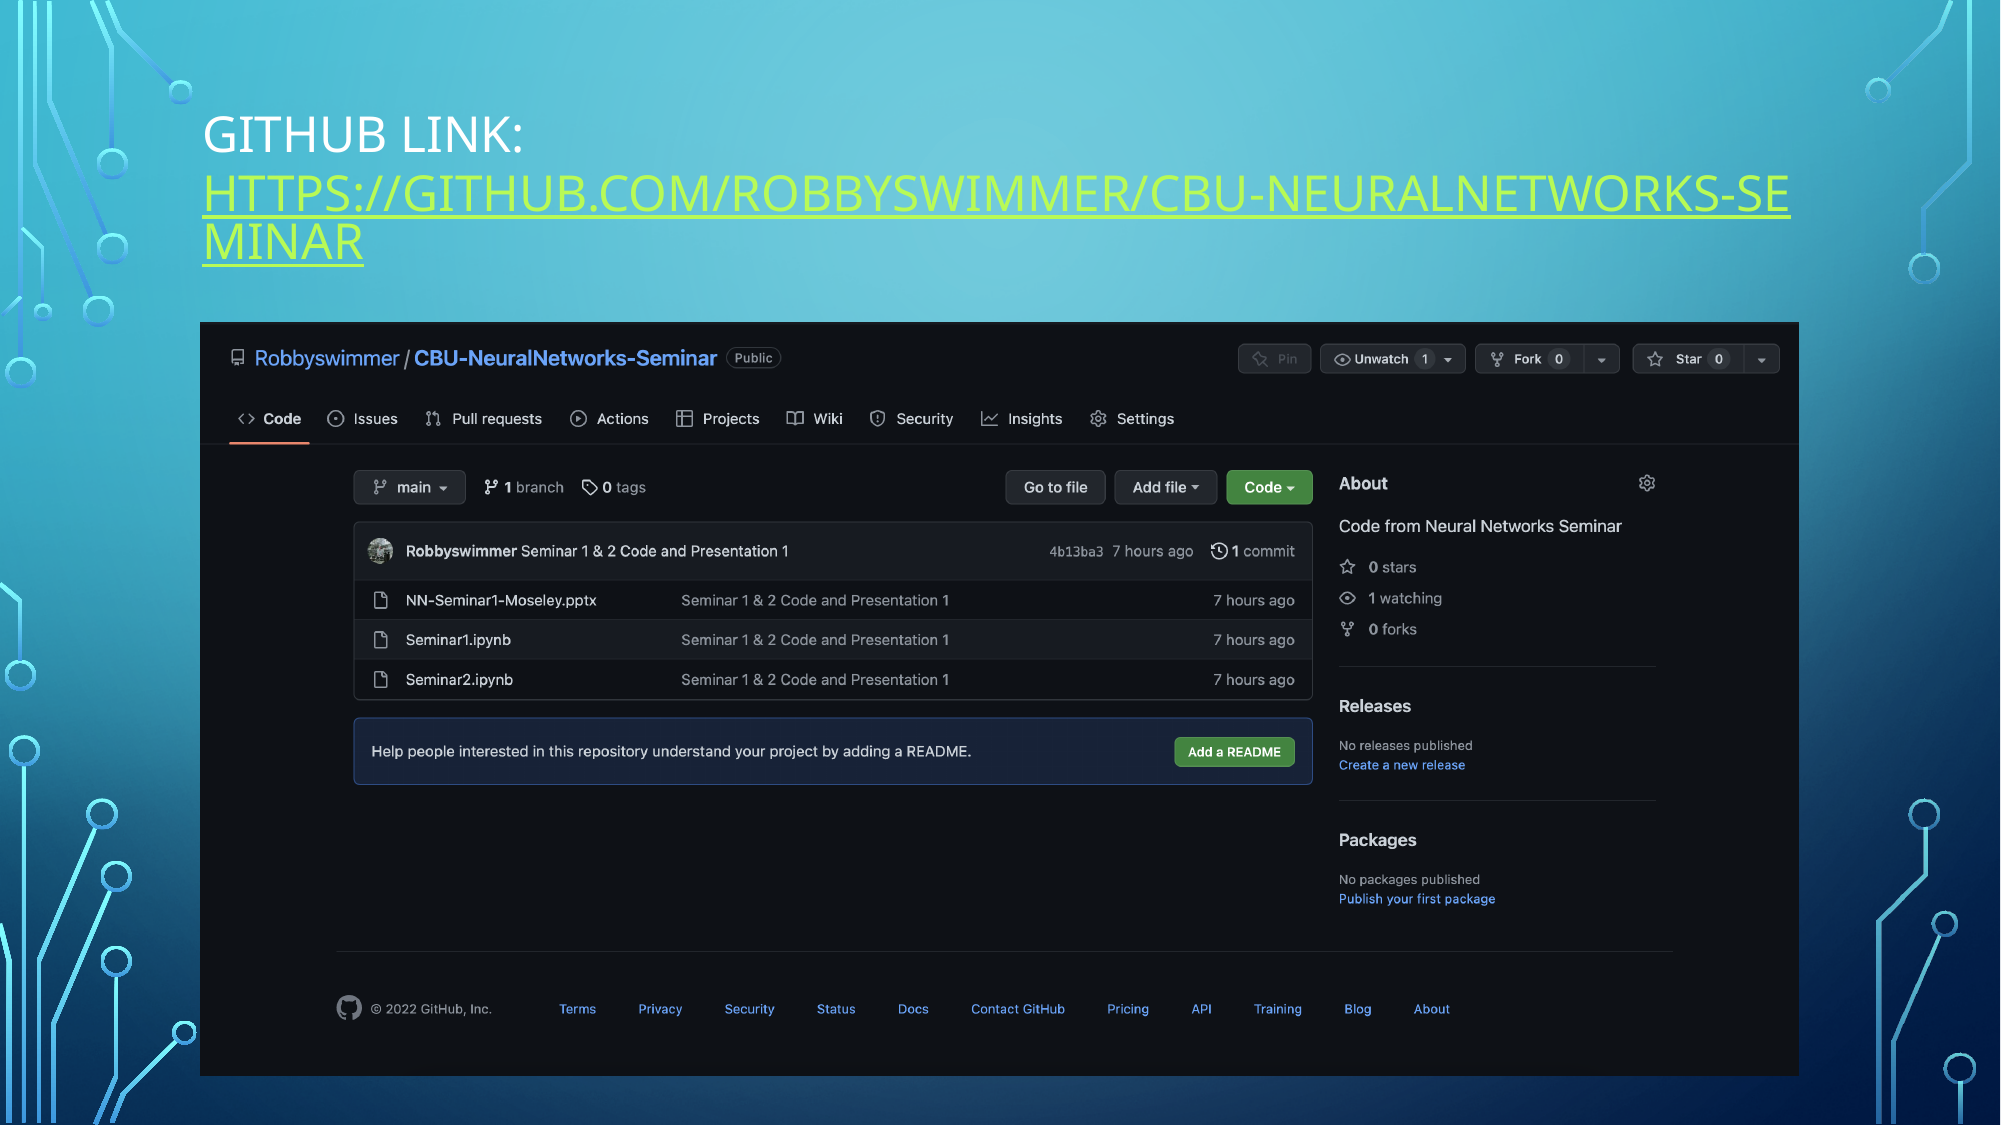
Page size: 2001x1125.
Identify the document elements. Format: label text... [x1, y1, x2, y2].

picture [200, 321, 1799, 1076]
title Github Link: https://github.com/Robbyswimmer/CBU-NeuralNetworks-Seminar [187, 101, 1813, 344]
